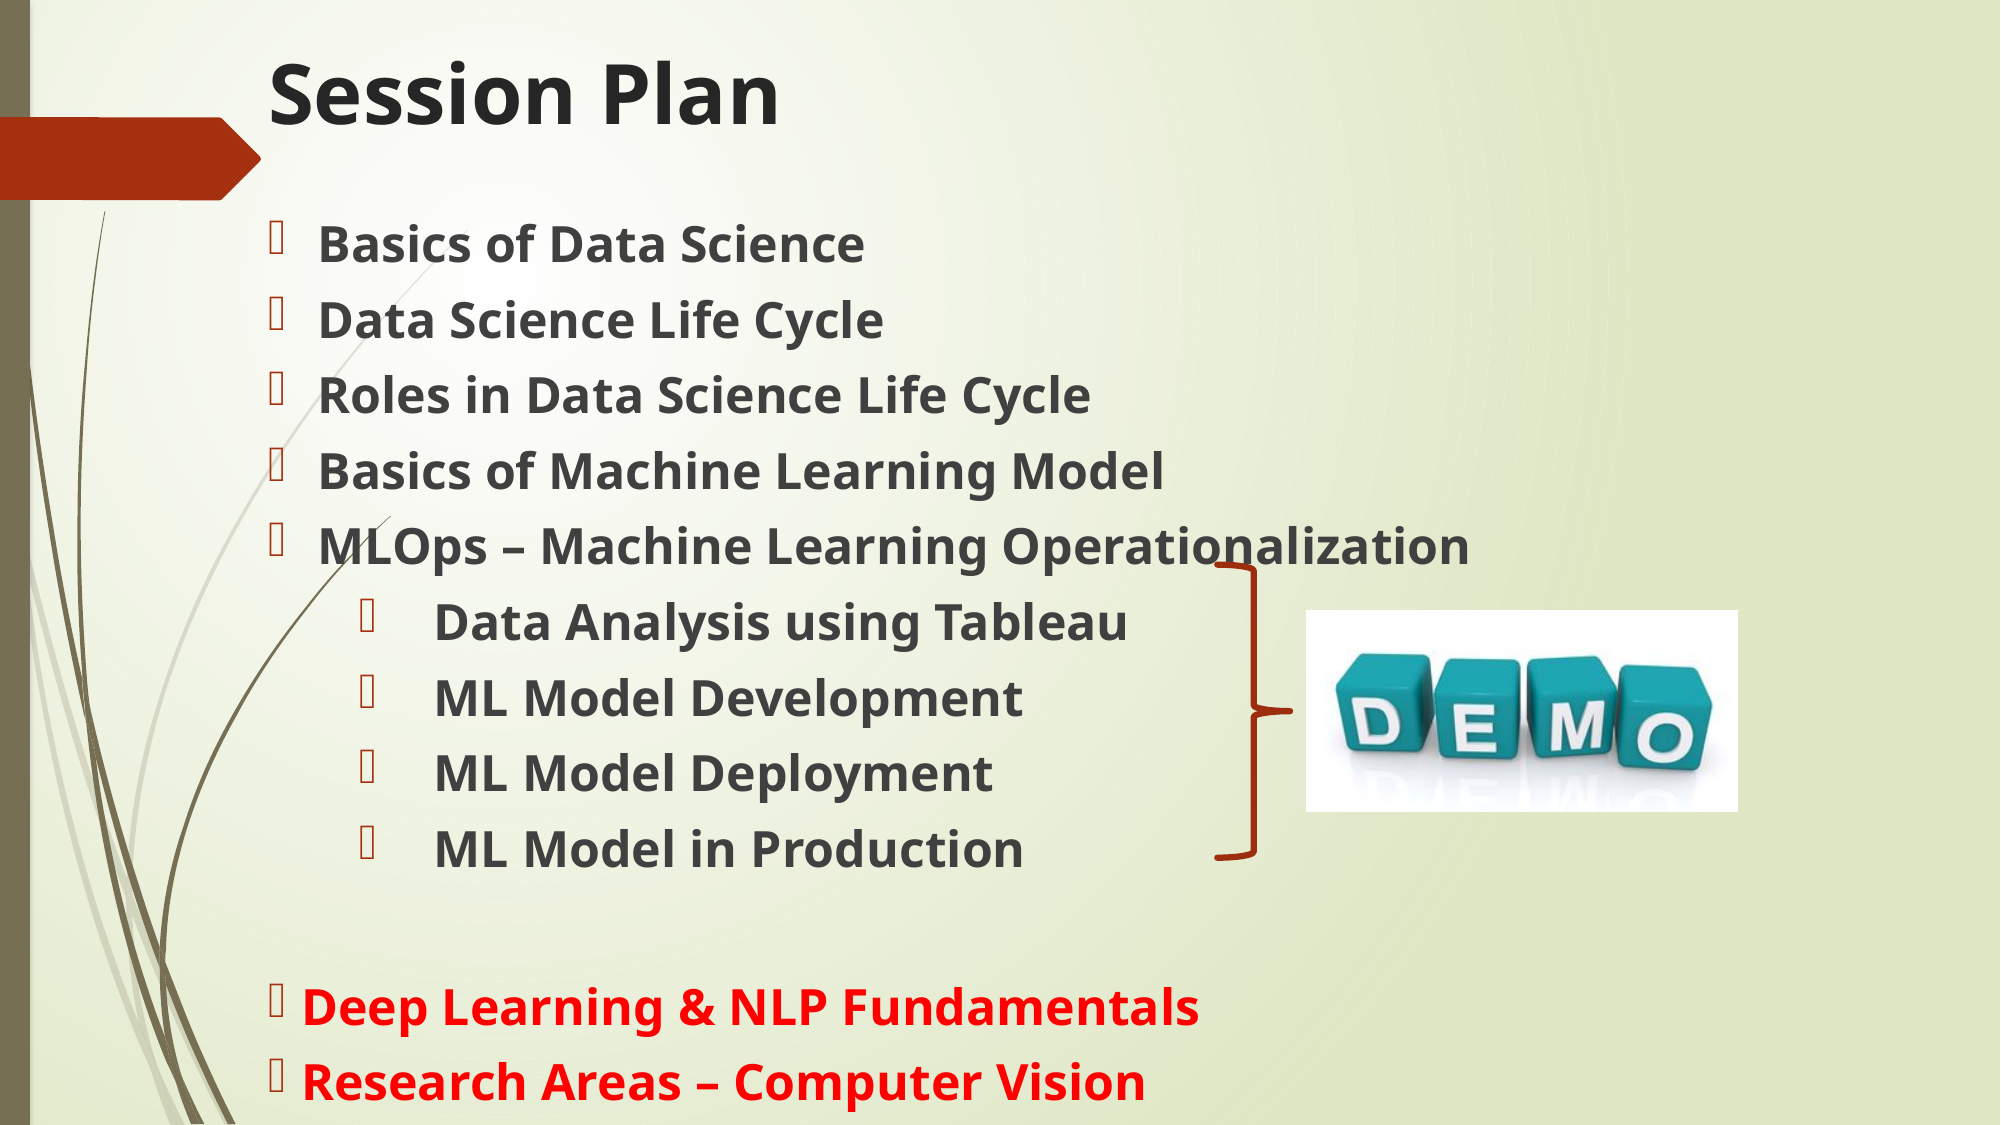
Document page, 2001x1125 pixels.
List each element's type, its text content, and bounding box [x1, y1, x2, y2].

picture [1306, 610, 1739, 813]
title Session Plan [253, 33, 1715, 179]
text_box [1216, 563, 1291, 859]
list Basics of Data Science Data Science Life Cycle Roles in Data Science Life Cycle Basics of Machine Learning Model MLOps – Machine Learning Operationalization Data Analysis using Tableau ML Model Development ML Model Deployment ML Model in Production Deep Learning & NLP Fundamentals Research Areas – Computer Vision [253, 205, 1961, 1125]
